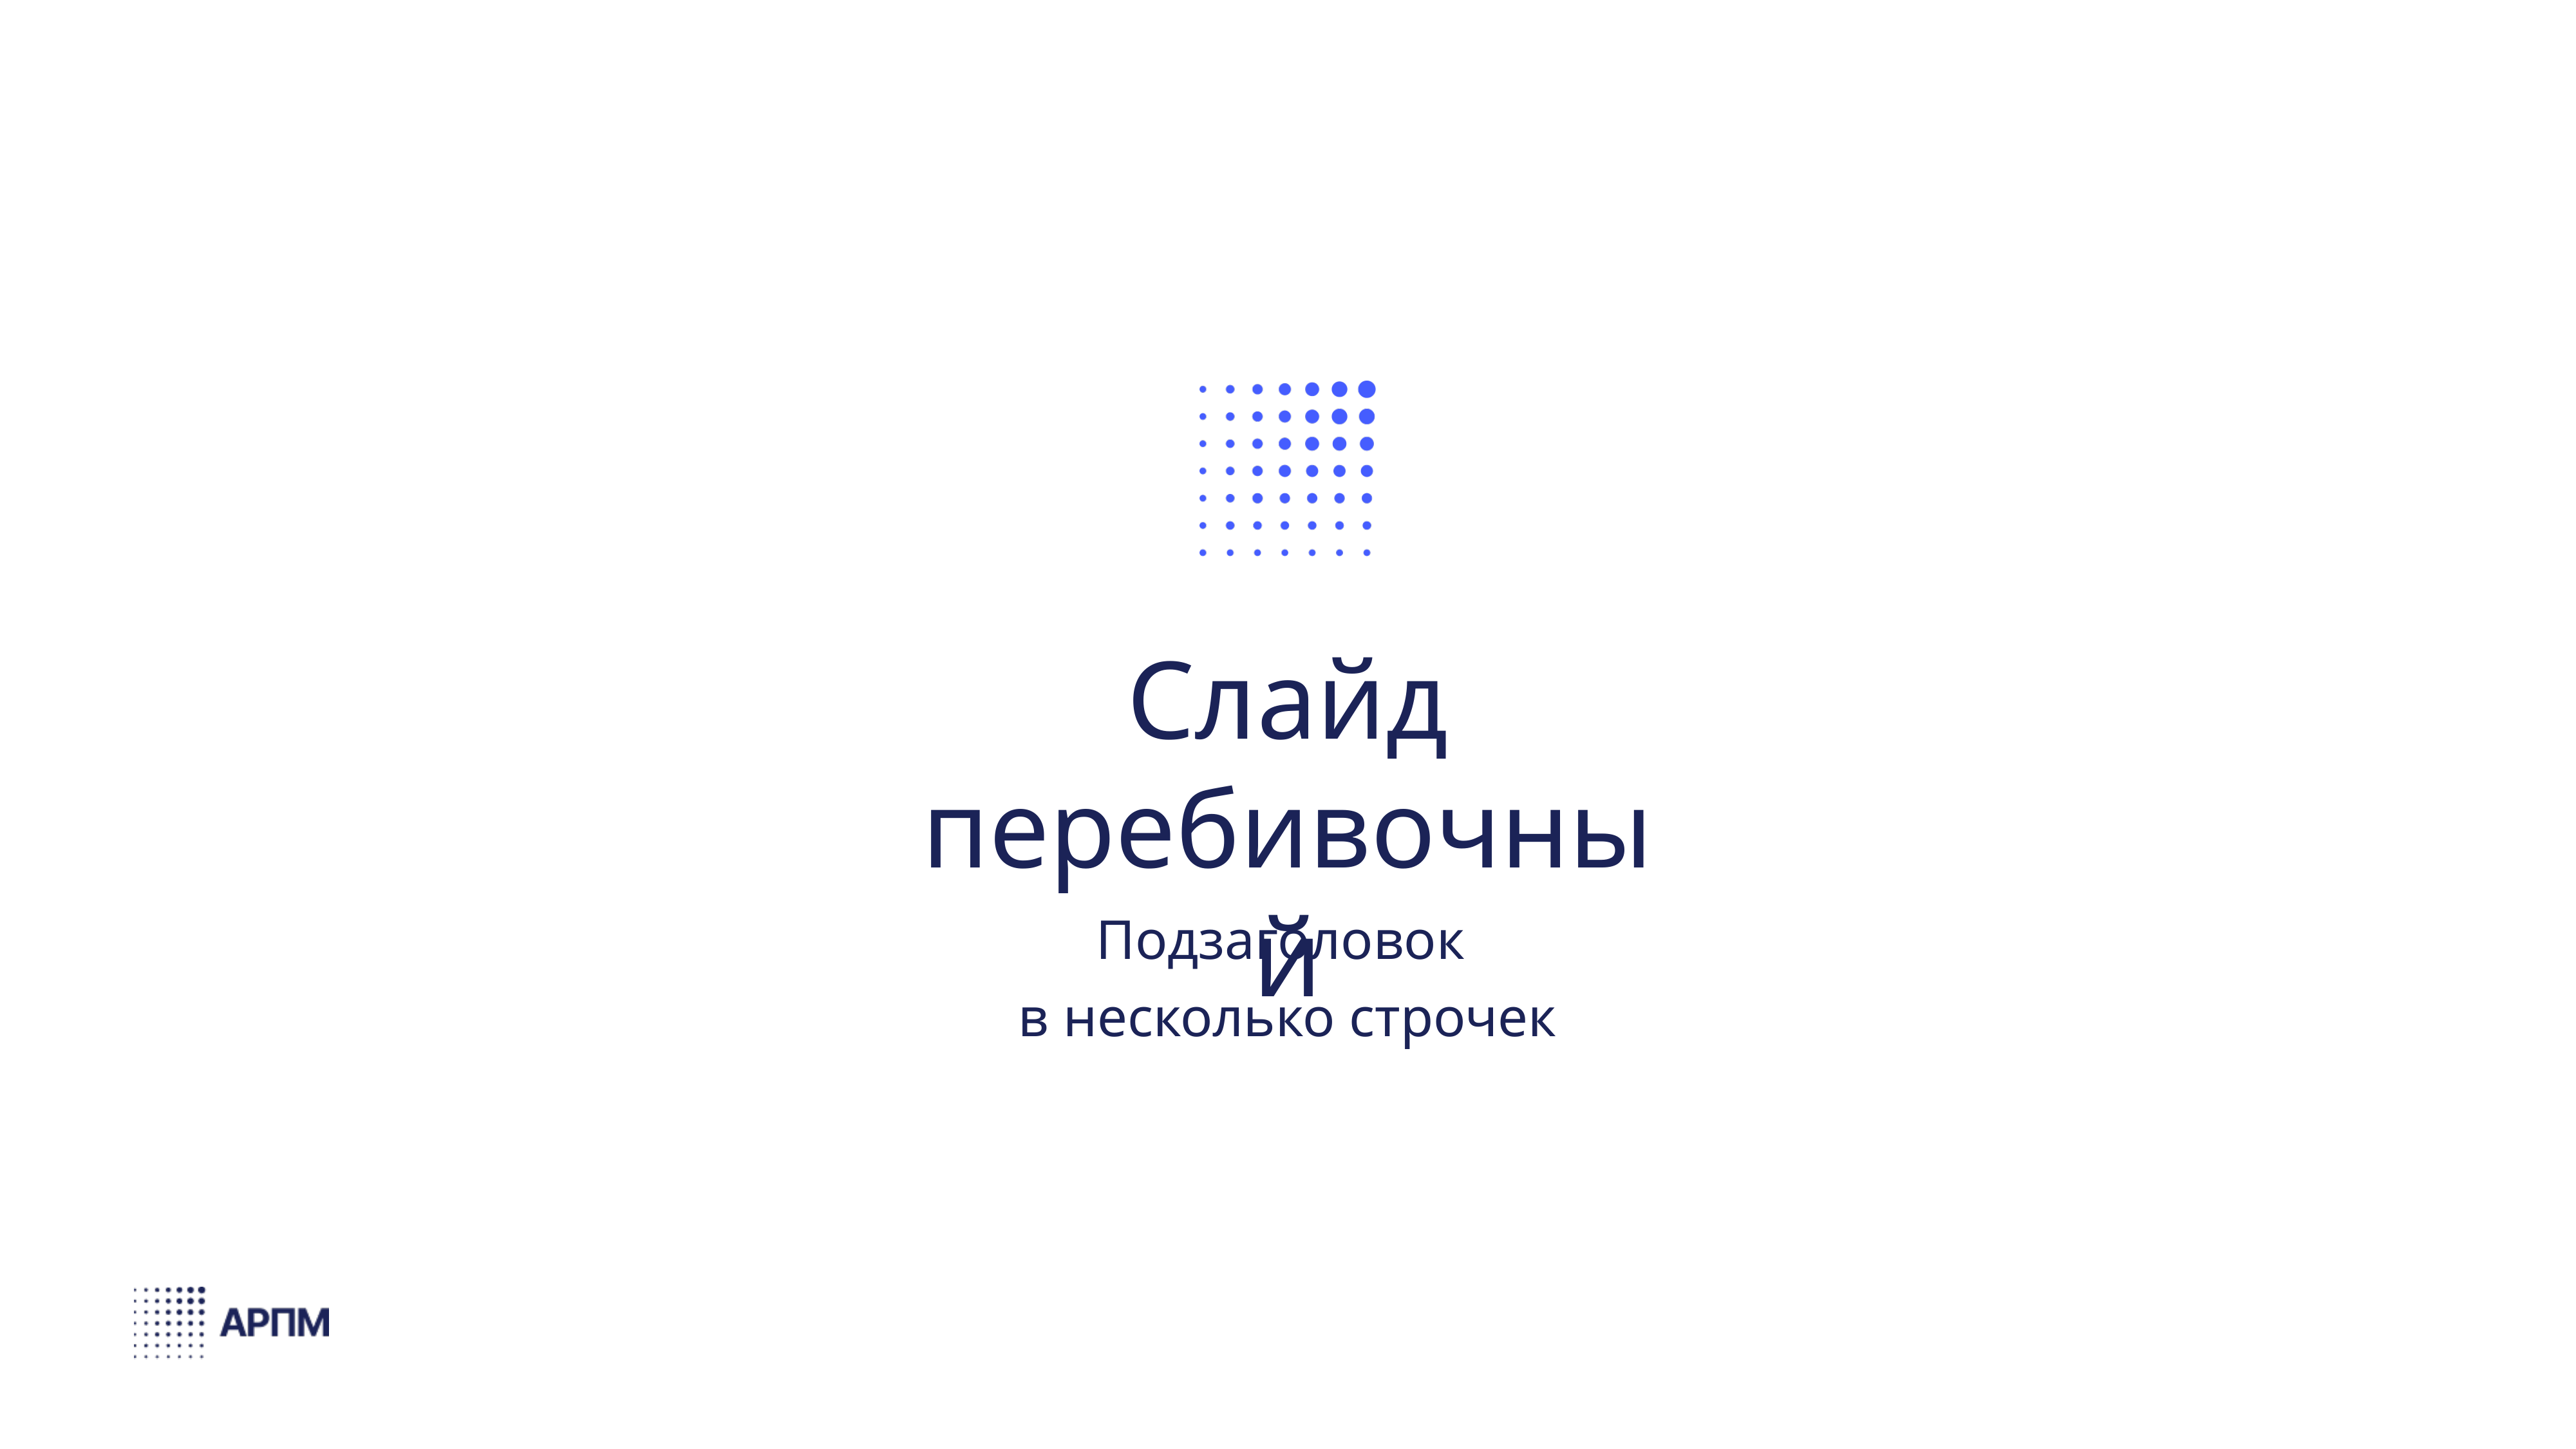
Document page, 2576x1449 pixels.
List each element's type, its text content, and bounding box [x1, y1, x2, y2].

text_box Подзаголовок в несколько строчек [1016, 893, 1559, 1014]
picture [134, 1286, 329, 1359]
picture [1199, 381, 1376, 556]
text_box Слайд перебивочный [891, 632, 1684, 853]
